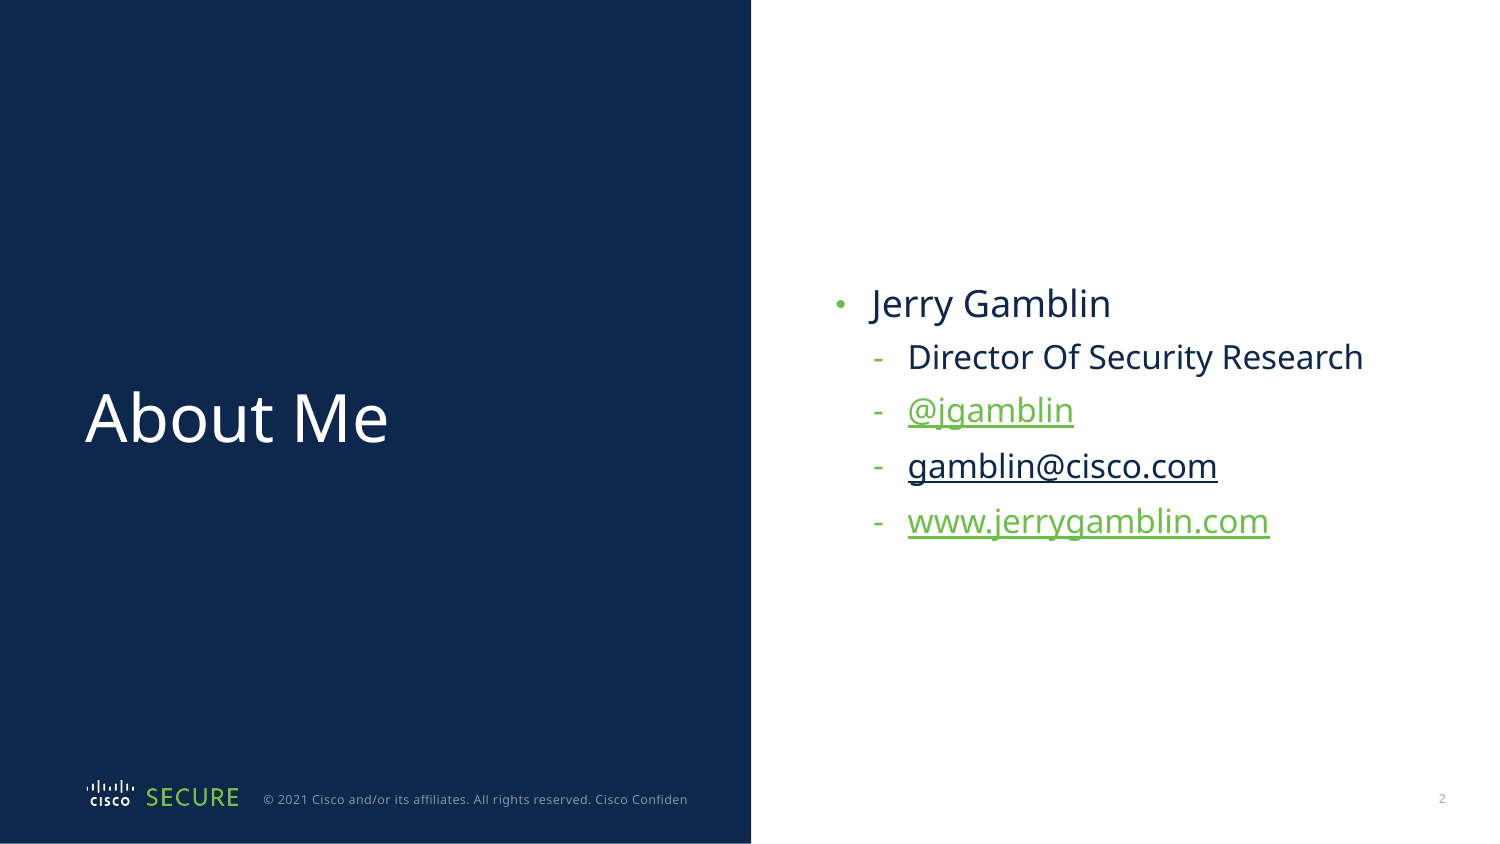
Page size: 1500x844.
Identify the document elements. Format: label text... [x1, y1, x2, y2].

list Jerry Gamblin Director Of Security Research @jgamblin gamblin@cisco.com www.jerrygamblin.com [819, 68, 1435, 759]
title About Me [70, 271, 696, 572]
